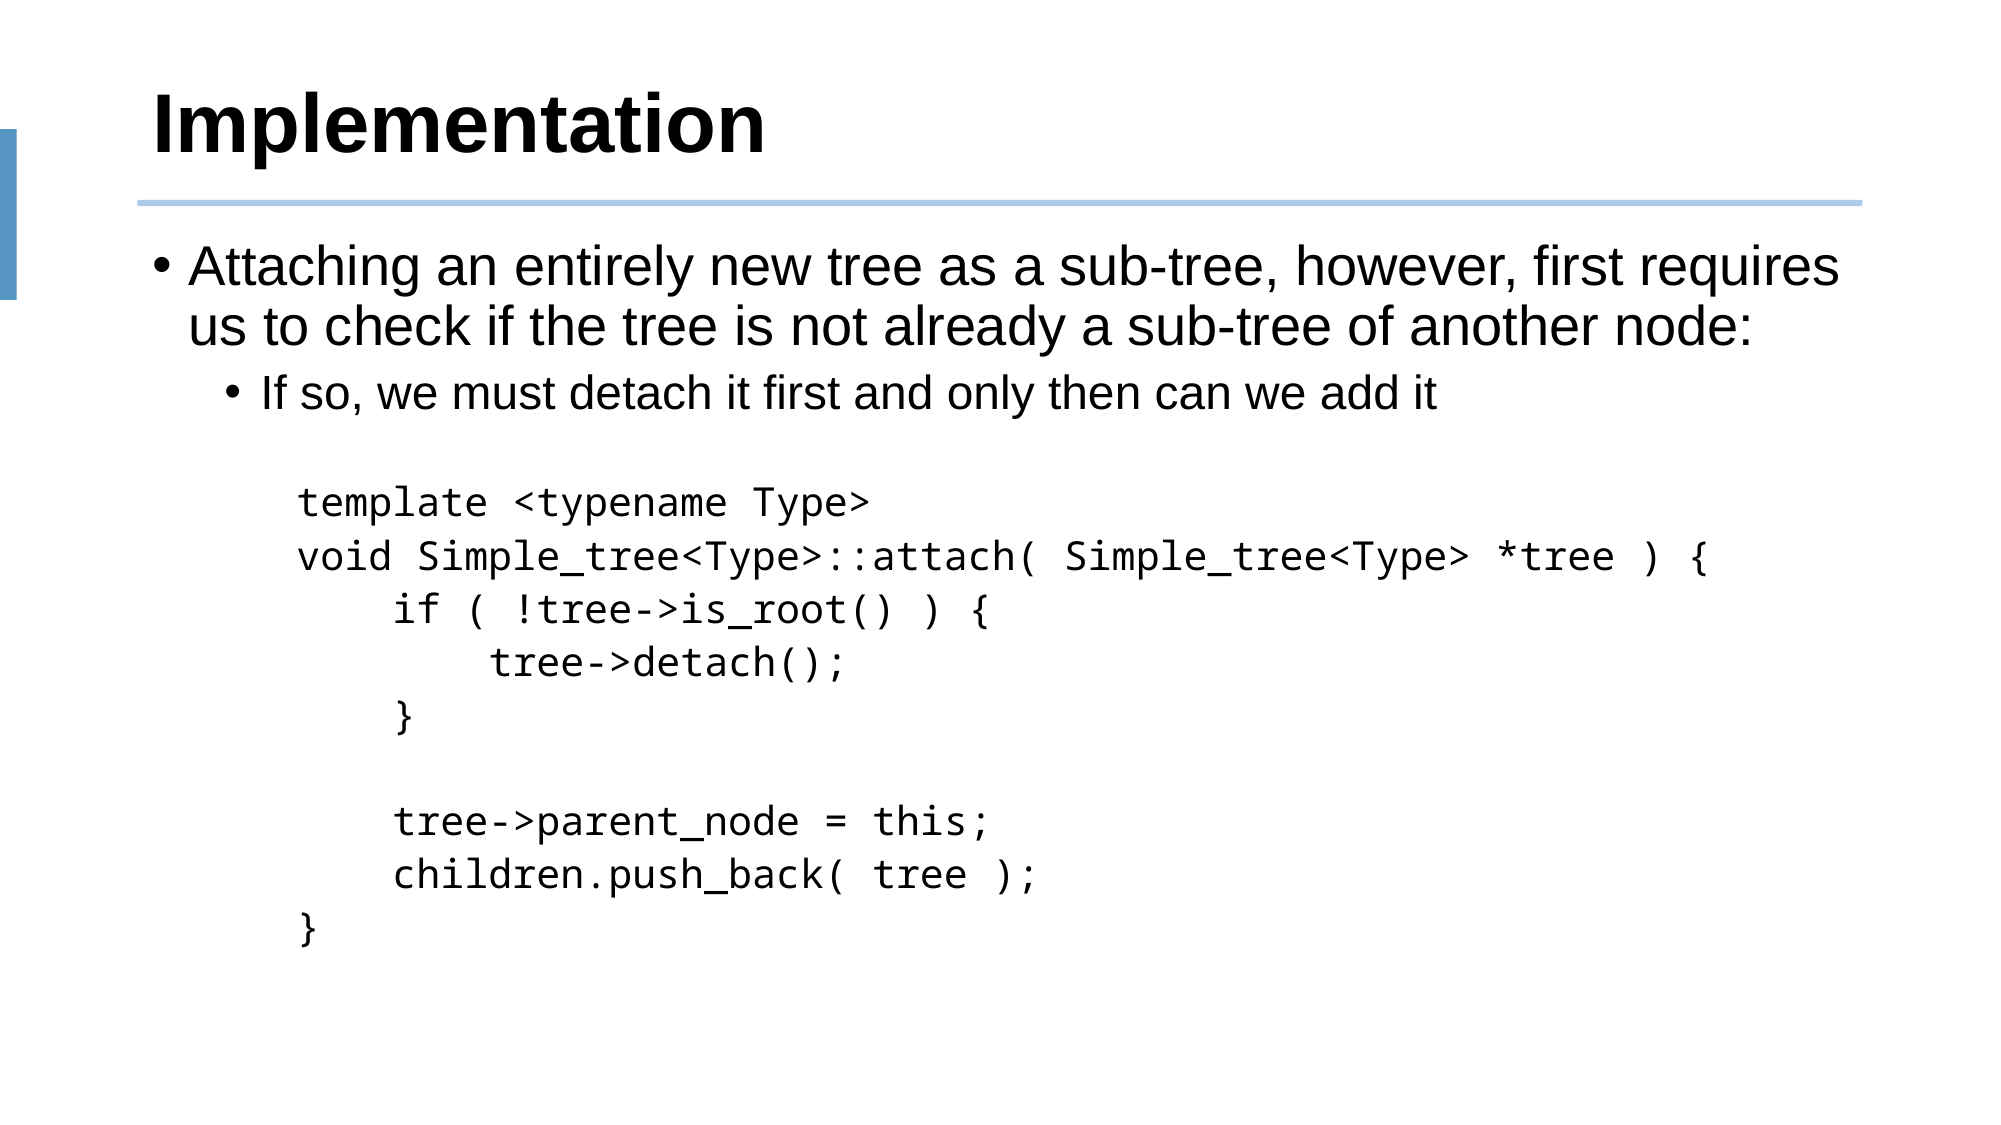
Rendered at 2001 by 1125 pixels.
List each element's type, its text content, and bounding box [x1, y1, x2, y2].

list Attaching an entirely new tree as a sub-tree, however, first requires us to check if the tree is not already a sub-tree of another node: If so, we must detach it first and only then can we add it template <typename Type> void Simple_tree<Type>::attach( Simple_tree<Type> *tree ) { if ( !tree->is_root() ) { tree->detach(); } tree->parent_node = this; children.push_back( tree ); } [137, 229, 1863, 1014]
title Implementation [137, 42, 1863, 208]
